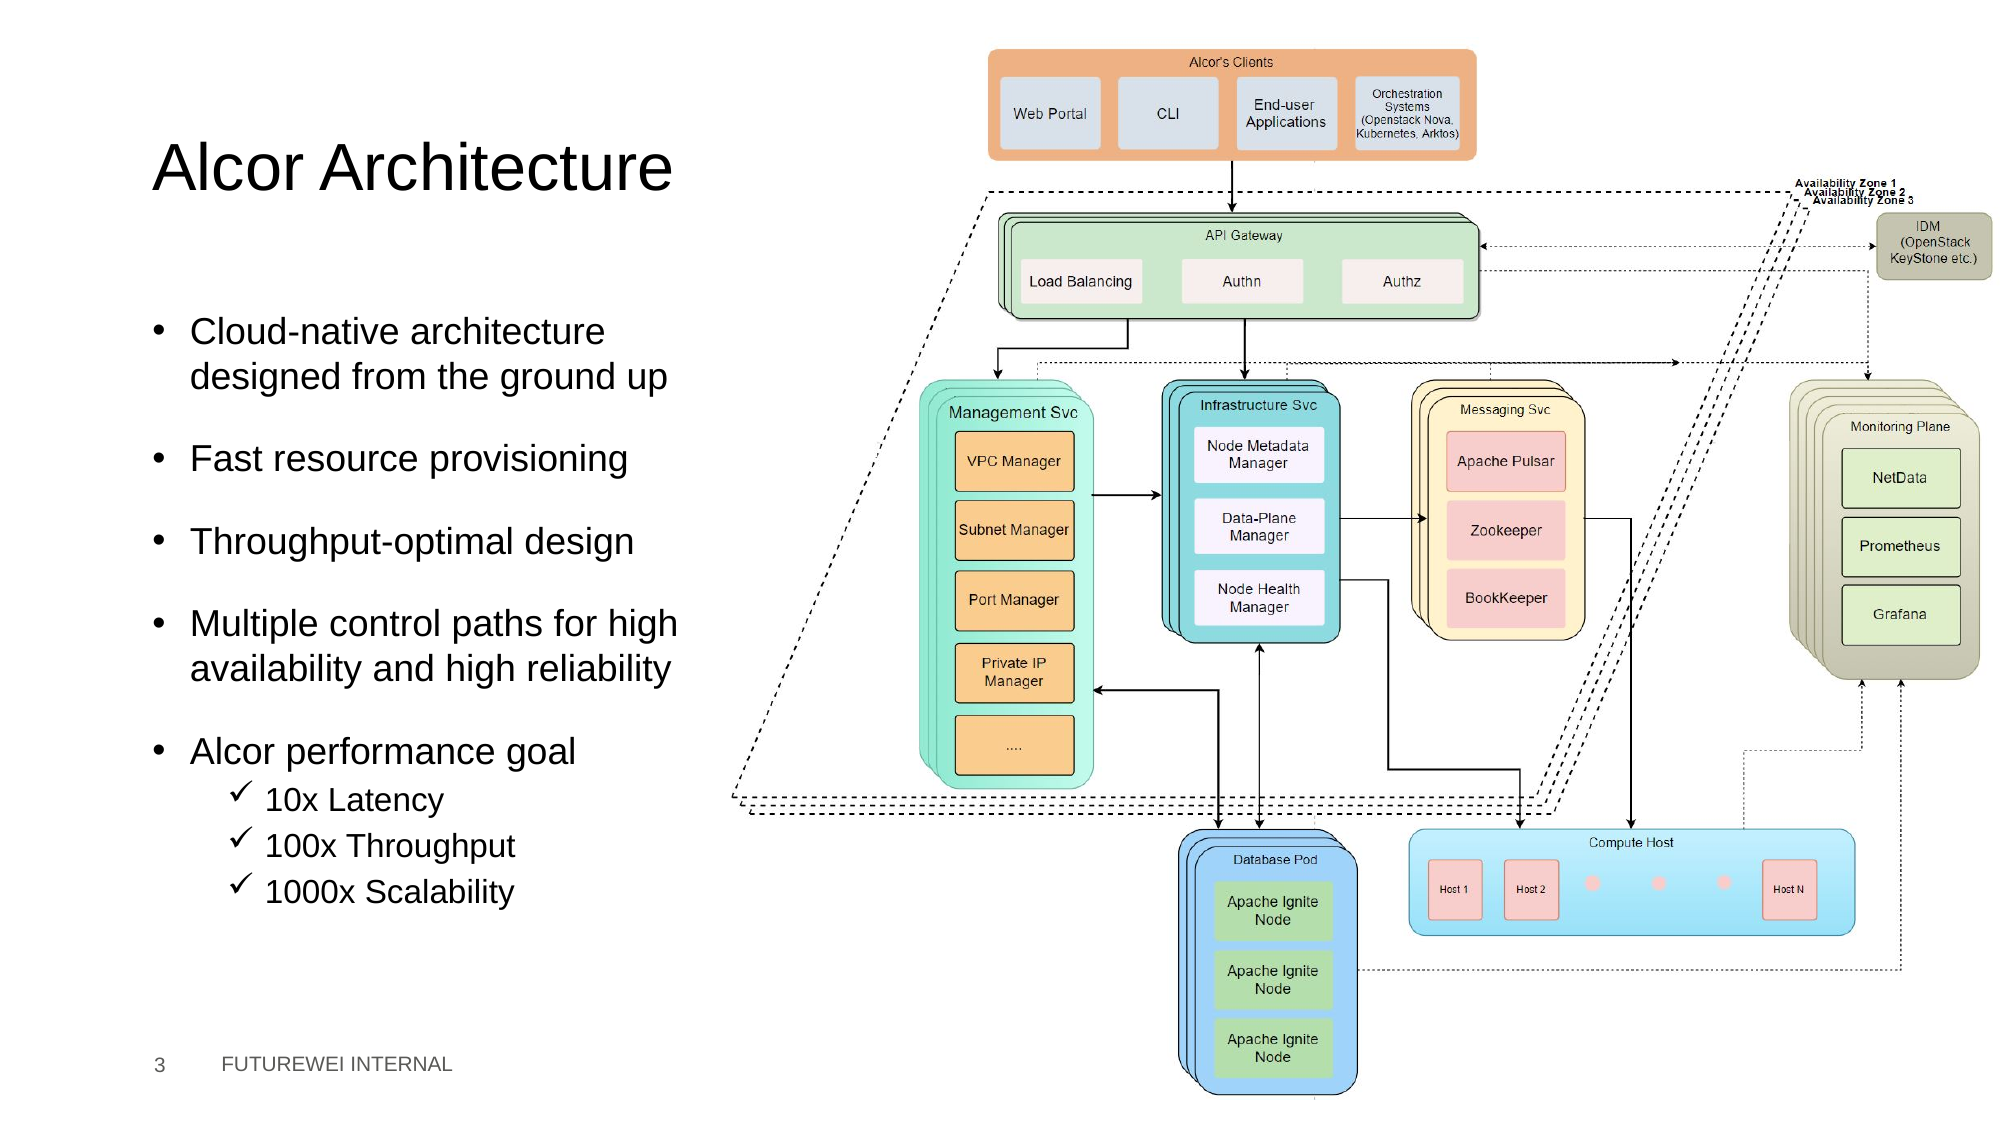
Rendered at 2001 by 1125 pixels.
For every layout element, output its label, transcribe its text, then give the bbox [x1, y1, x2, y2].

list Cloud-native architecture designed from the ground up Fast resource provisioning Throughput-optimal design Multiple control paths for high availability and high reliability Alcor performance goal 10x Latency 100x Throughput 1000x Scalability [137, 299, 724, 1014]
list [724, 37, 2000, 1100]
footer FUTUREWEI INTERNAL [206, 1039, 724, 1088]
title Alcor Architecture [137, 59, 724, 278]
slide_number 3 [117, 1039, 203, 1089]
